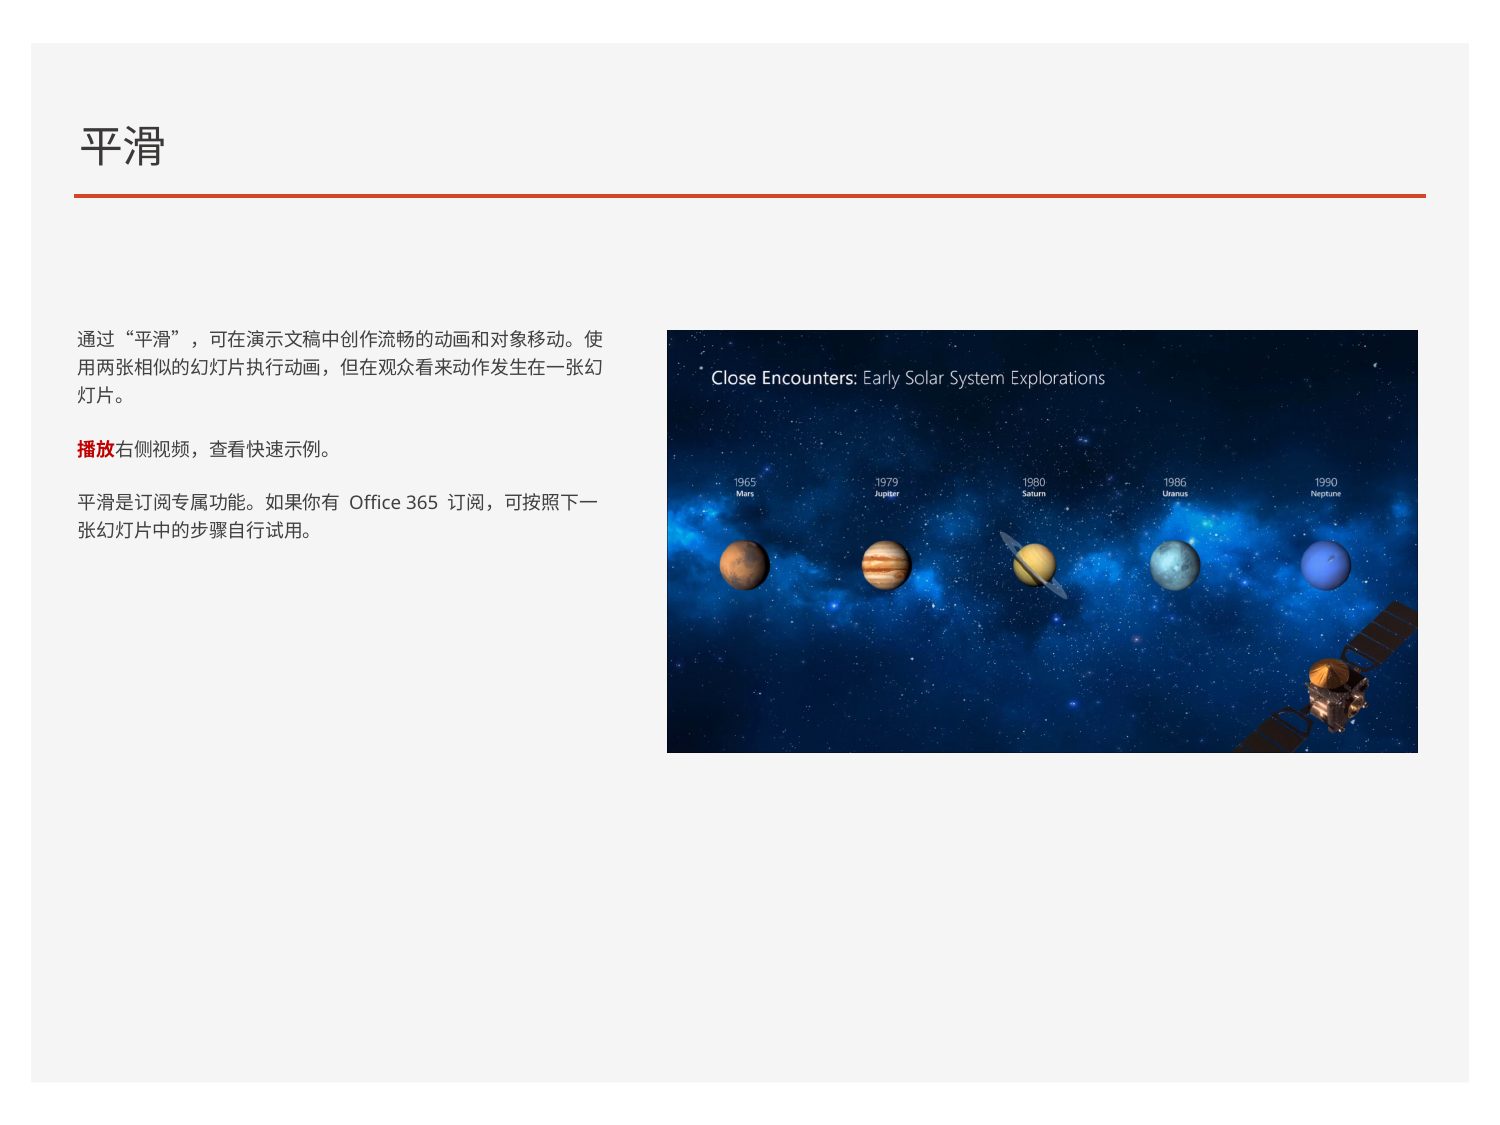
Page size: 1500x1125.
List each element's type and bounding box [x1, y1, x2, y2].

list [66, 316, 628, 907]
list [666, 330, 1419, 754]
title [64, 73, 911, 179]
